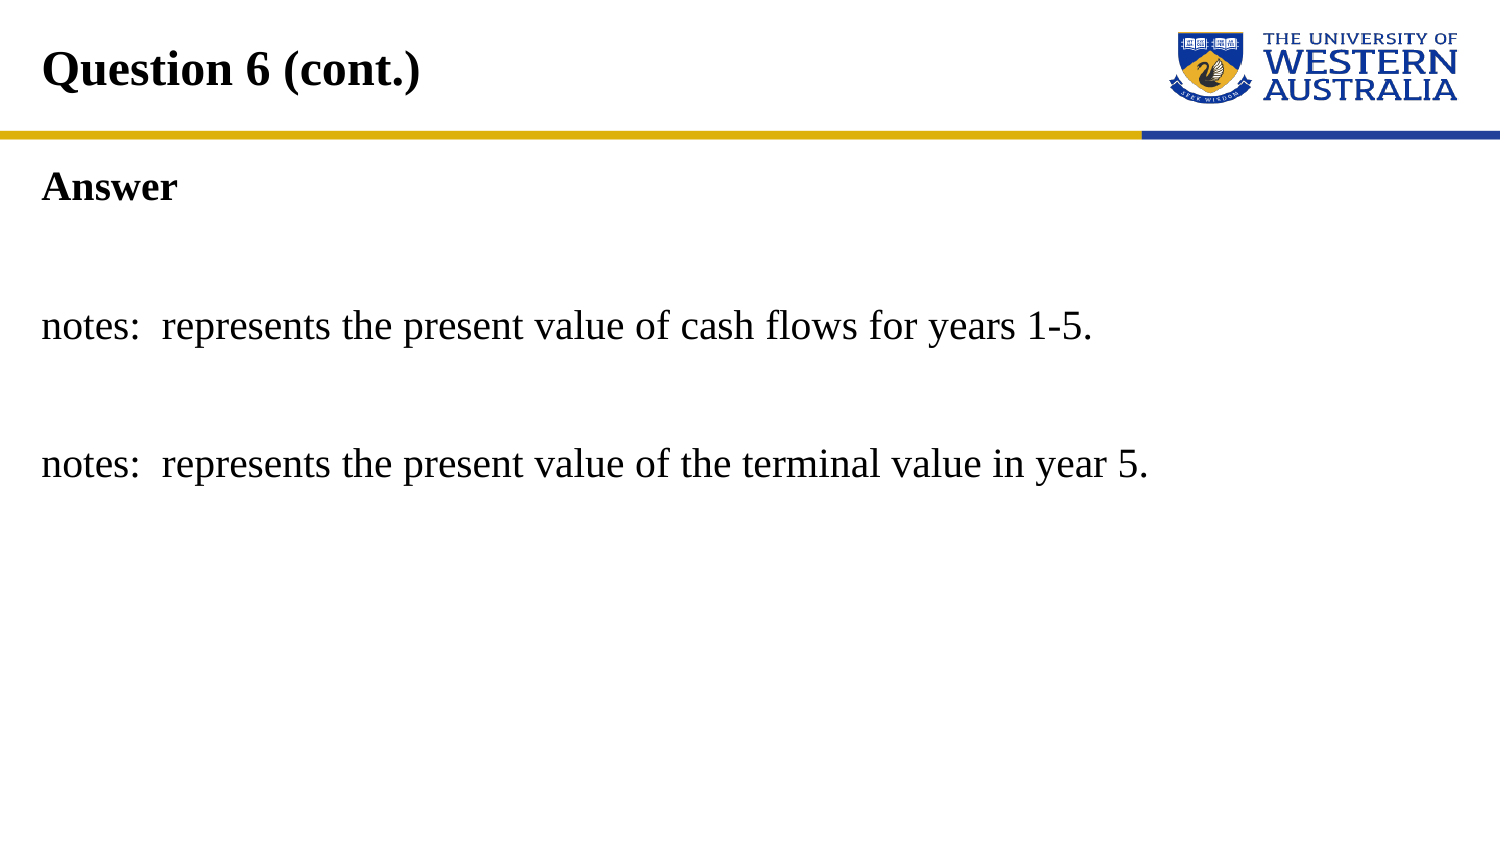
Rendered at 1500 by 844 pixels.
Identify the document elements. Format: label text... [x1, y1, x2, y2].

title Question 6 (cont.) [0, 32, 1111, 107]
picture [1169, 32, 1459, 104]
picture [0, 120, 1500, 844]
